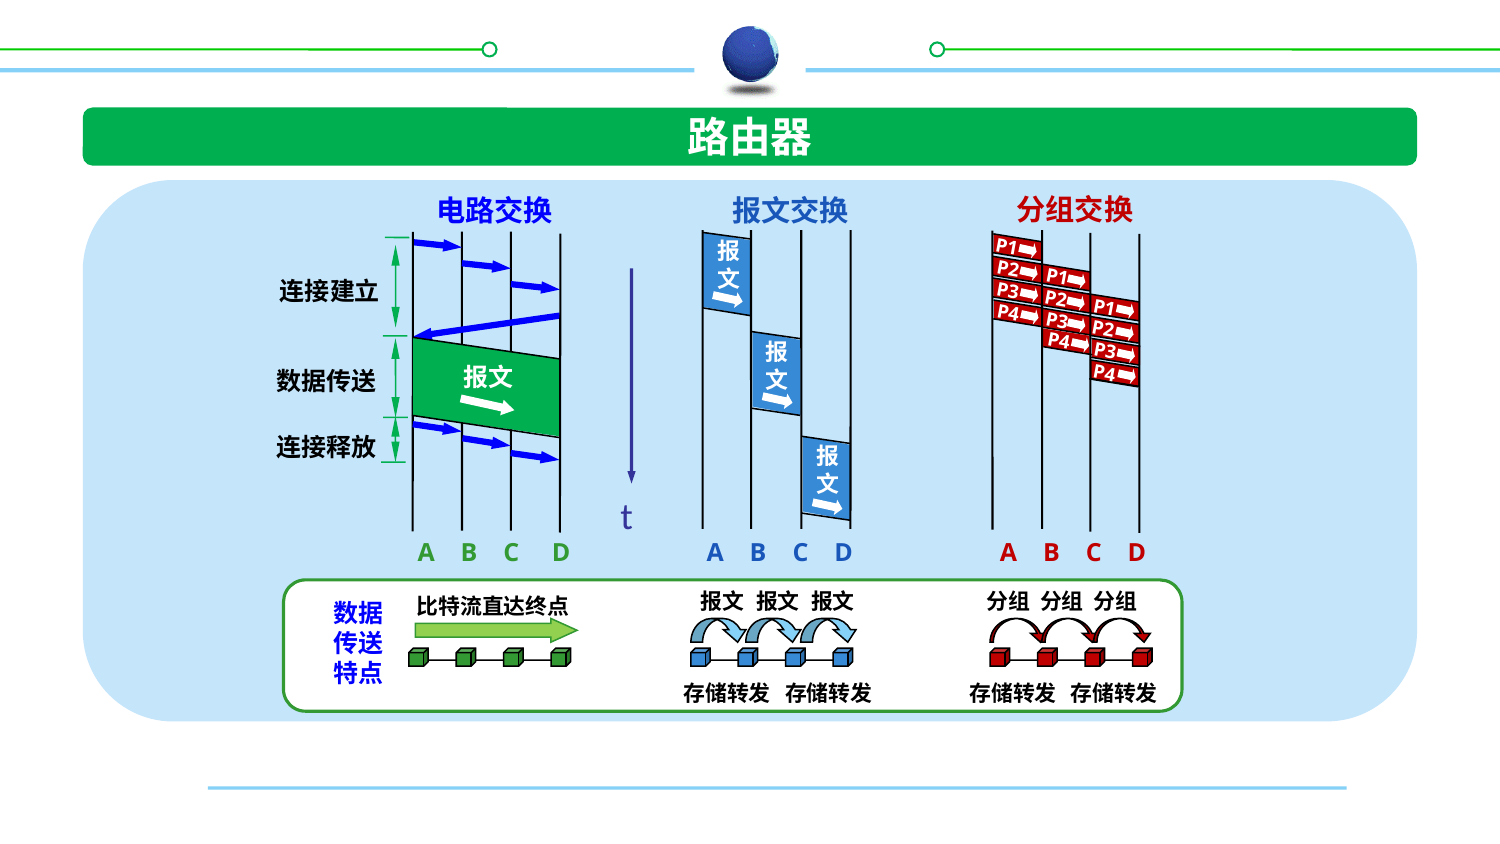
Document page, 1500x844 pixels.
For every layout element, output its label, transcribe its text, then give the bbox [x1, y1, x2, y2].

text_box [981, 334, 1026, 347]
text_box [510, 284, 560, 293]
text_box A B C D [985, 528, 1162, 574]
text_box [721, 622, 746, 643]
text_box 报文 [796, 580, 870, 622]
text_box 报文交换 [717, 185, 864, 235]
text_box [627, 268, 636, 484]
text_box 比特流直达终点 [402, 585, 585, 627]
text_box [828, 107, 1418, 166]
picture [720, 24, 780, 100]
text_box 电路交换 [421, 185, 569, 235]
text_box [801, 433, 856, 521]
text_box [283, 579, 1182, 712]
text_box [776, 622, 801, 643]
text_box [510, 452, 560, 463]
text_box 存储转发 [1055, 672, 1173, 713]
text_box [413, 241, 462, 251]
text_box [749, 330, 804, 416]
text_box [461, 263, 511, 272]
text_box t [605, 484, 648, 545]
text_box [411, 337, 563, 438]
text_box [1077, 350, 1149, 403]
text_box [82, 107, 672, 166]
text_box 报文 [685, 580, 741, 622]
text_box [980, 248, 1092, 270]
text_box [1079, 622, 1095, 643]
text_box [415, 627, 578, 643]
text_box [690, 647, 853, 667]
text_box 报文 [741, 580, 796, 622]
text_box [408, 647, 571, 667]
text_box 数据 传送 特点 [318, 590, 399, 695]
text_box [989, 647, 1153, 667]
text_box [416, 315, 560, 335]
text_box 存储转发 [954, 672, 1055, 713]
text_box A B C D [691, 528, 869, 574]
text_box 分组 [1025, 580, 1078, 622]
text_box 分组 [1078, 580, 1153, 622]
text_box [260, 415, 406, 470]
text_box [1031, 332, 1141, 385]
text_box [260, 342, 406, 415]
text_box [702, 229, 757, 316]
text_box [979, 226, 1043, 248]
text_box 物理传输媒体 [261, 338, 409, 418]
text_box [256, 237, 412, 477]
text_box [406, 341, 412, 469]
text_box [1027, 622, 1043, 643]
text_box 存储转发 [770, 672, 887, 713]
text_box A B C D [402, 528, 592, 574]
text_box 分组 [971, 580, 1025, 622]
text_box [980, 271, 1140, 327]
text_box [80, 177, 1420, 724]
text_box 存储转发 [668, 672, 770, 713]
text_box [831, 622, 856, 643]
text_box 路由器 [672, 103, 828, 169]
text_box 分组交换 [1001, 184, 1149, 234]
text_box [264, 235, 410, 337]
text_box [1130, 622, 1151, 643]
